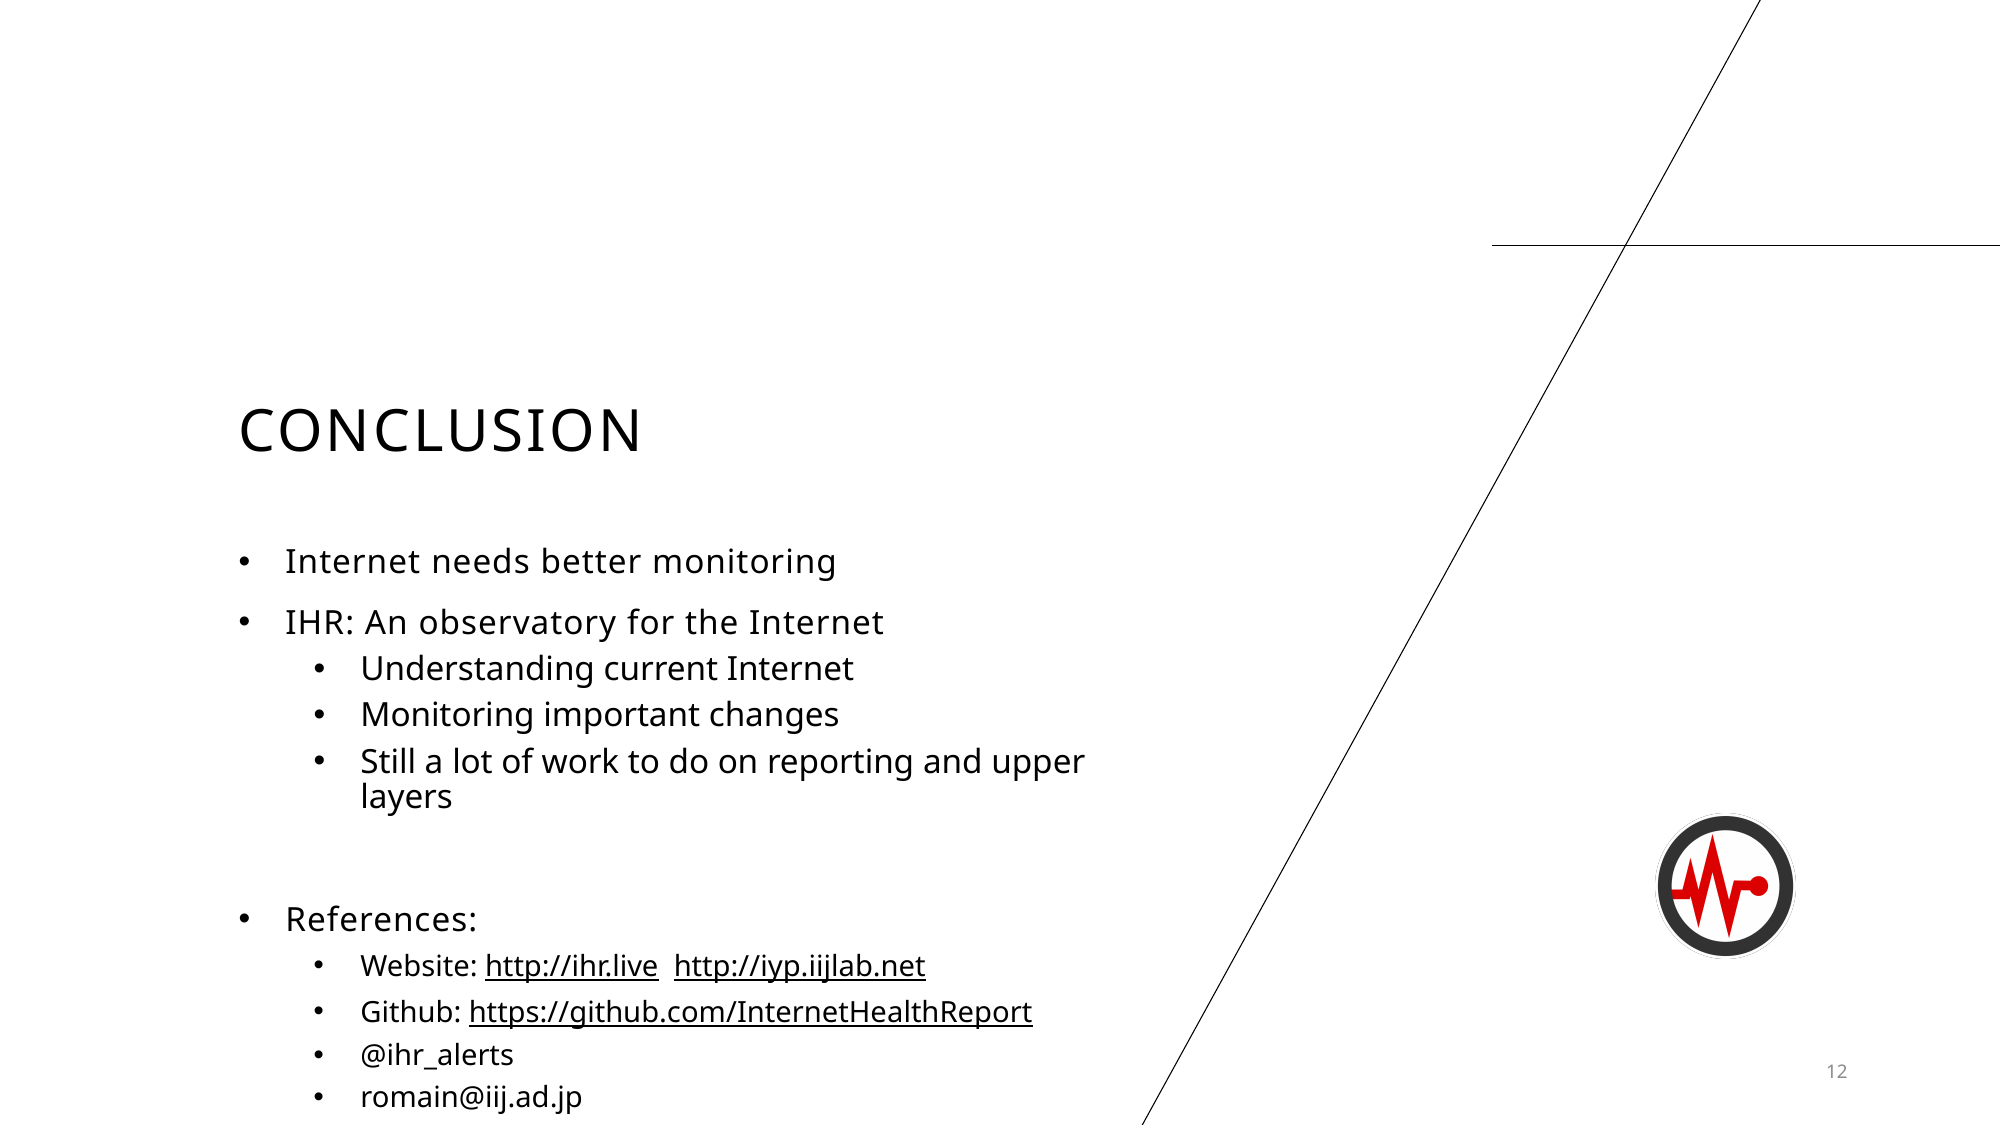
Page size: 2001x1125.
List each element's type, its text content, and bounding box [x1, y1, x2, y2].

picture [1655, 813, 1796, 959]
slide_number 12 [1412, 1042, 1863, 1103]
title Conclusion [223, 274, 1062, 472]
list Internet needs better monitoring IHR: An observatory for the Internet Understanding current Internet Monitoring important changes Still a lot of work to do on reporting and upper layers References: Website: http://ihr.live http://iyp.iijlab.net Github: https://github.com/InternetHealthReport @ihr_alerts romain@iij.ad.jp [223, 533, 1172, 1115]
